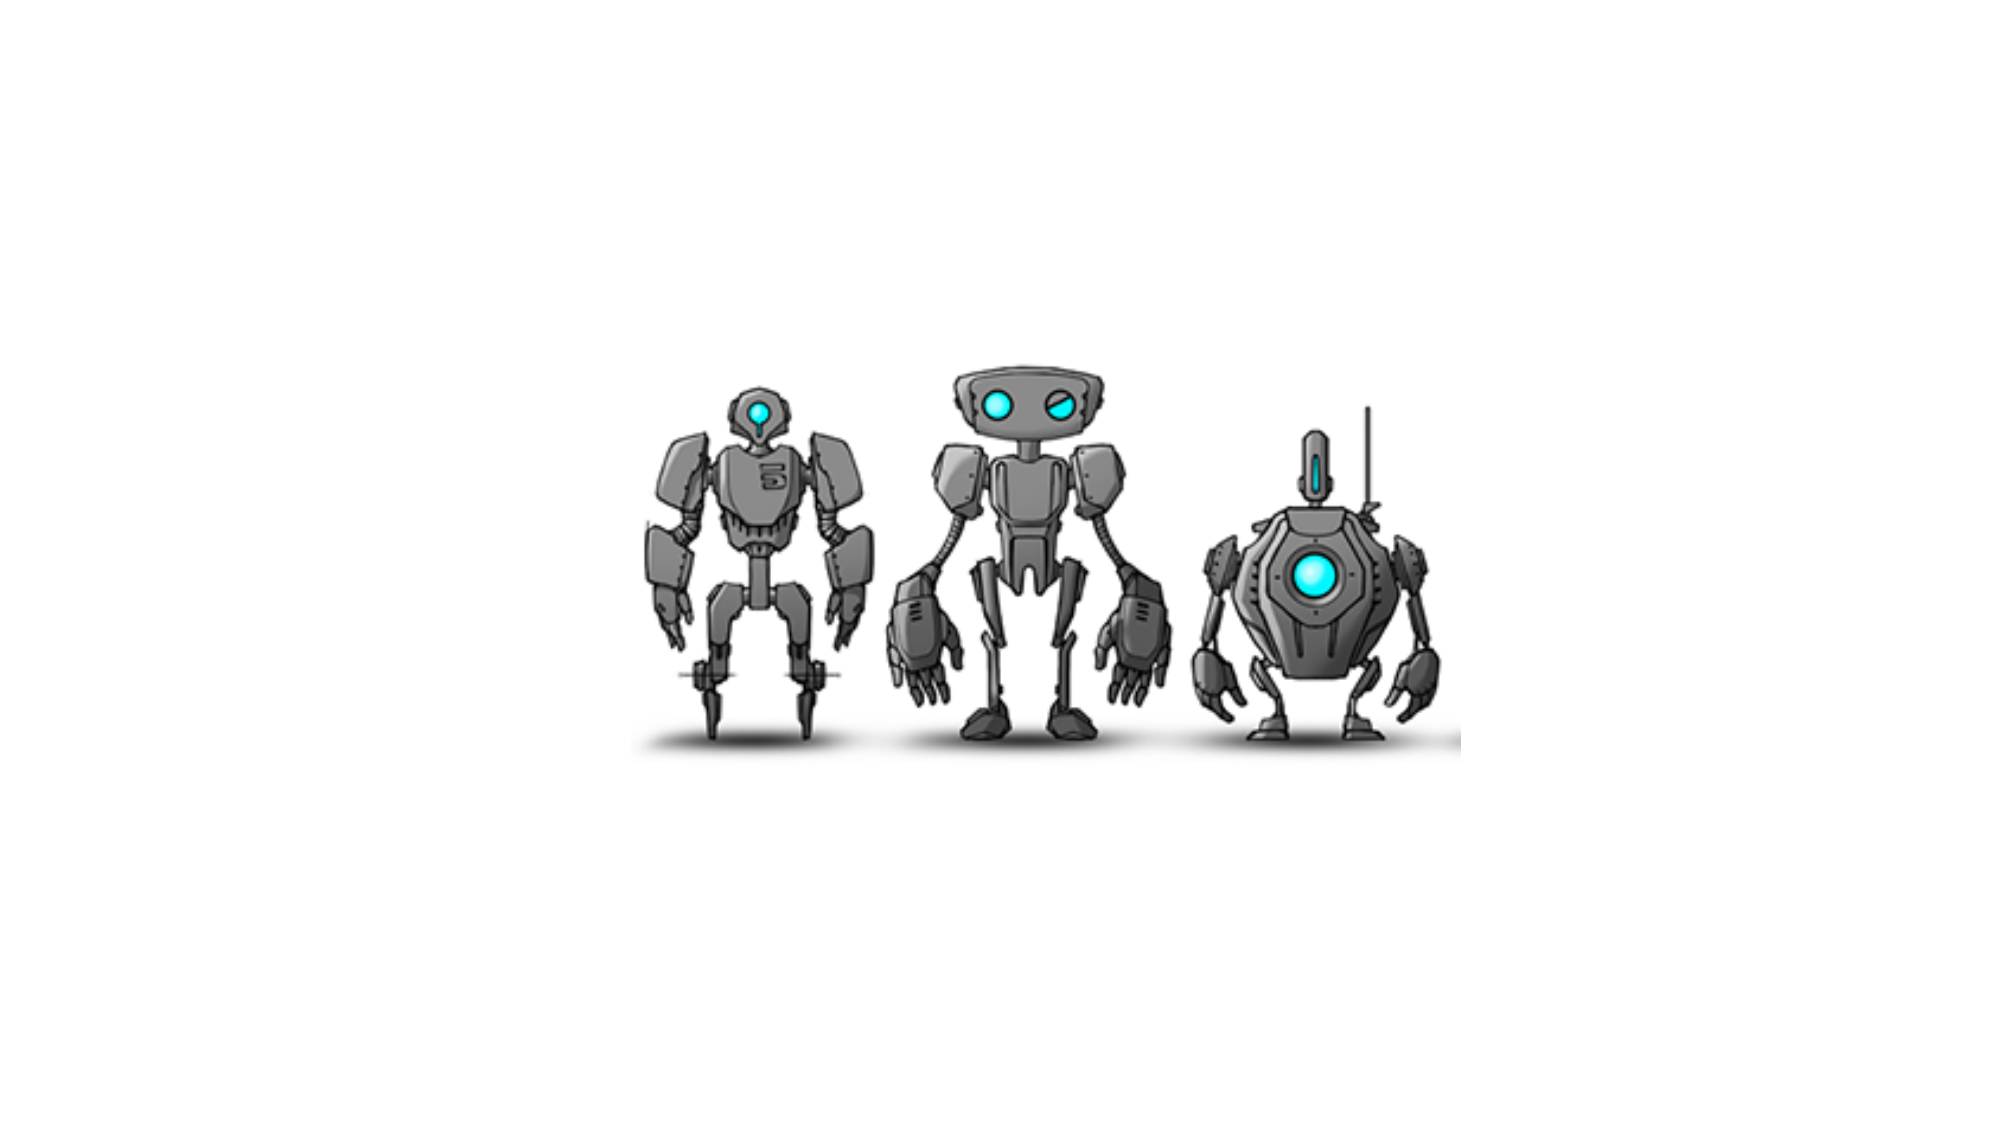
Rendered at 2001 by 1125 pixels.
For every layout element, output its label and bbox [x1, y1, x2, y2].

list [631, 147, 1461, 976]
